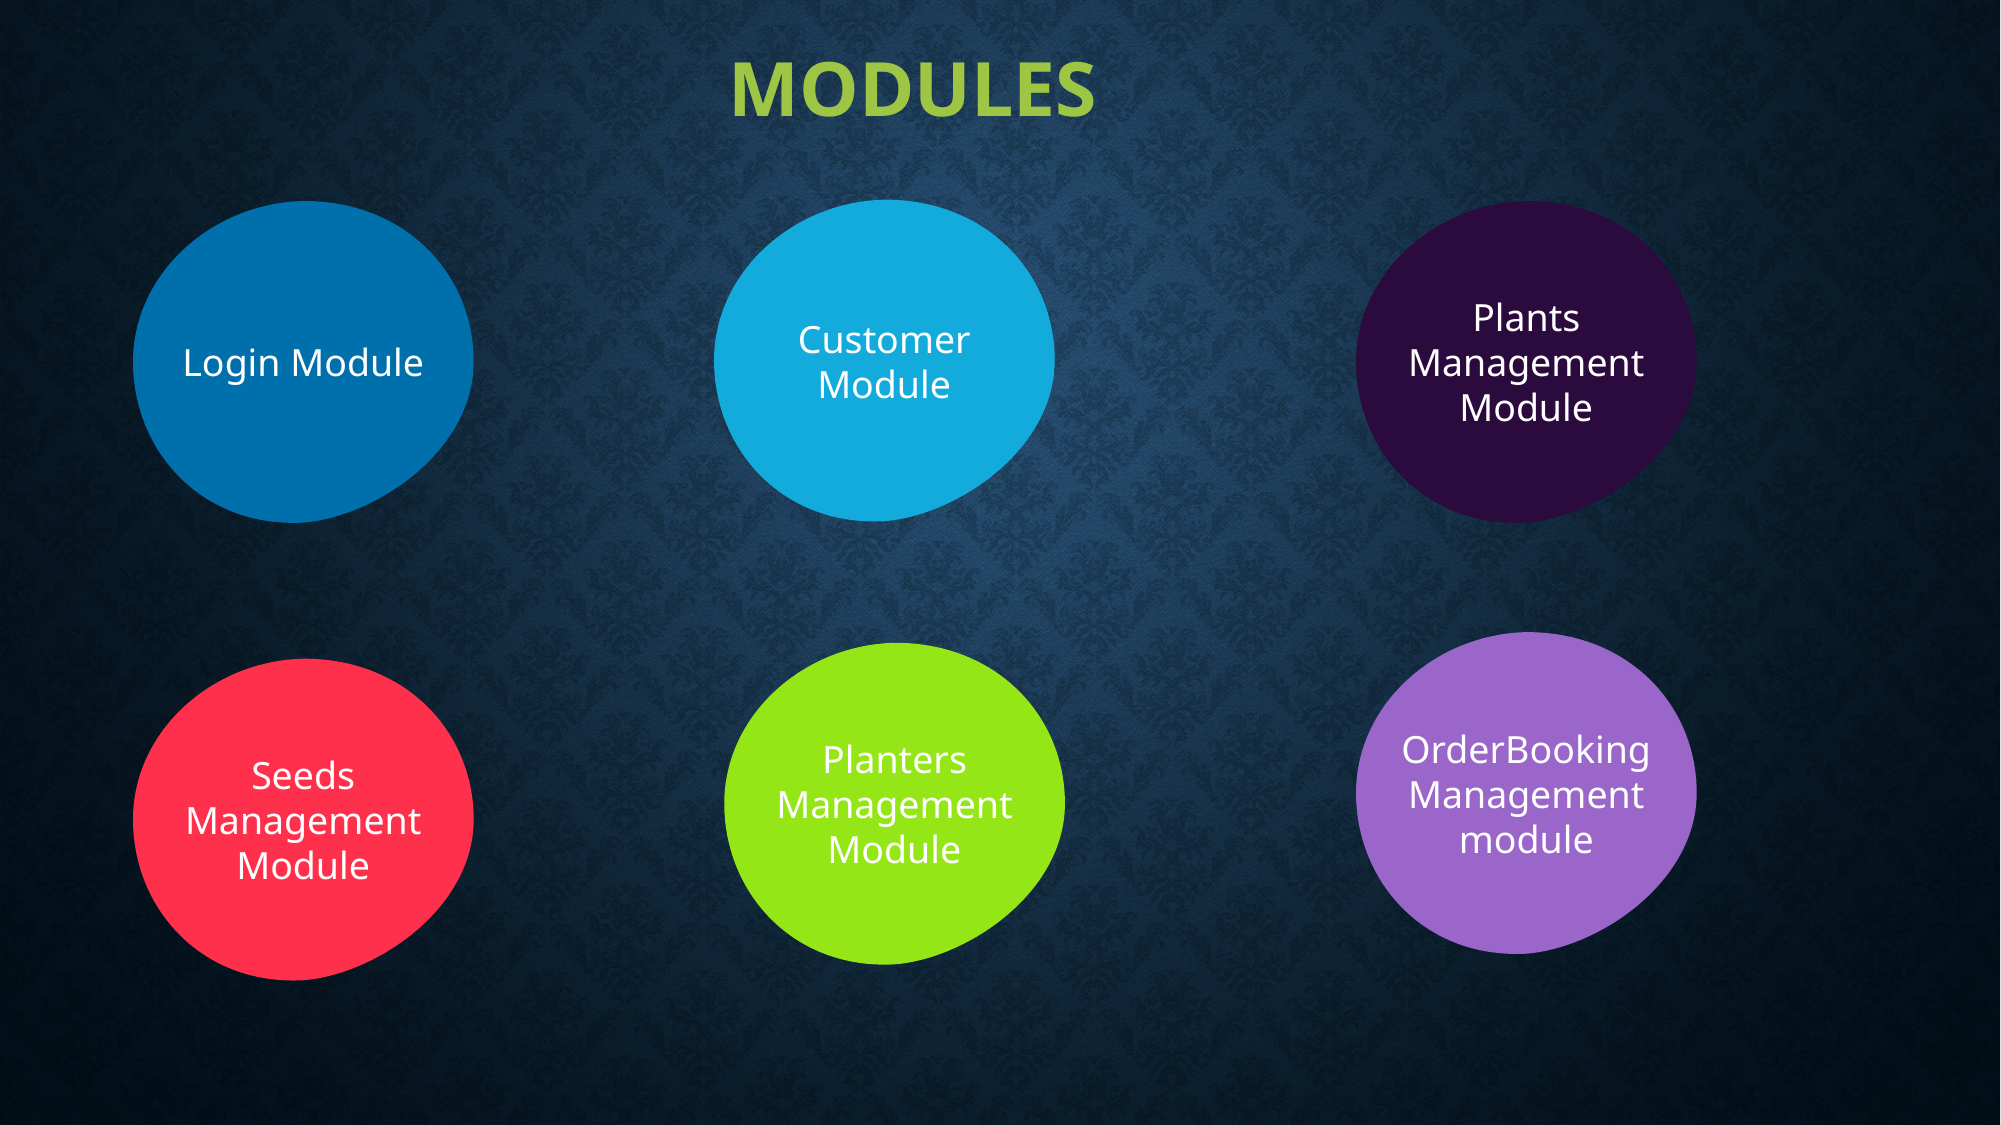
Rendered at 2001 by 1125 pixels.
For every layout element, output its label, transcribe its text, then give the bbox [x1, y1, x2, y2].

text_box OrderBooking Management module [1354, 630, 1699, 956]
text_box Seeds Management Module [131, 657, 476, 983]
text_box [99, 0, 1863, 199]
text_box Plants Management Module [1354, 199, 1699, 525]
text_box Customer Module [712, 198, 1057, 524]
text_box Login Module [131, 199, 476, 525]
text_box Planters Management Module [722, 641, 1067, 967]
